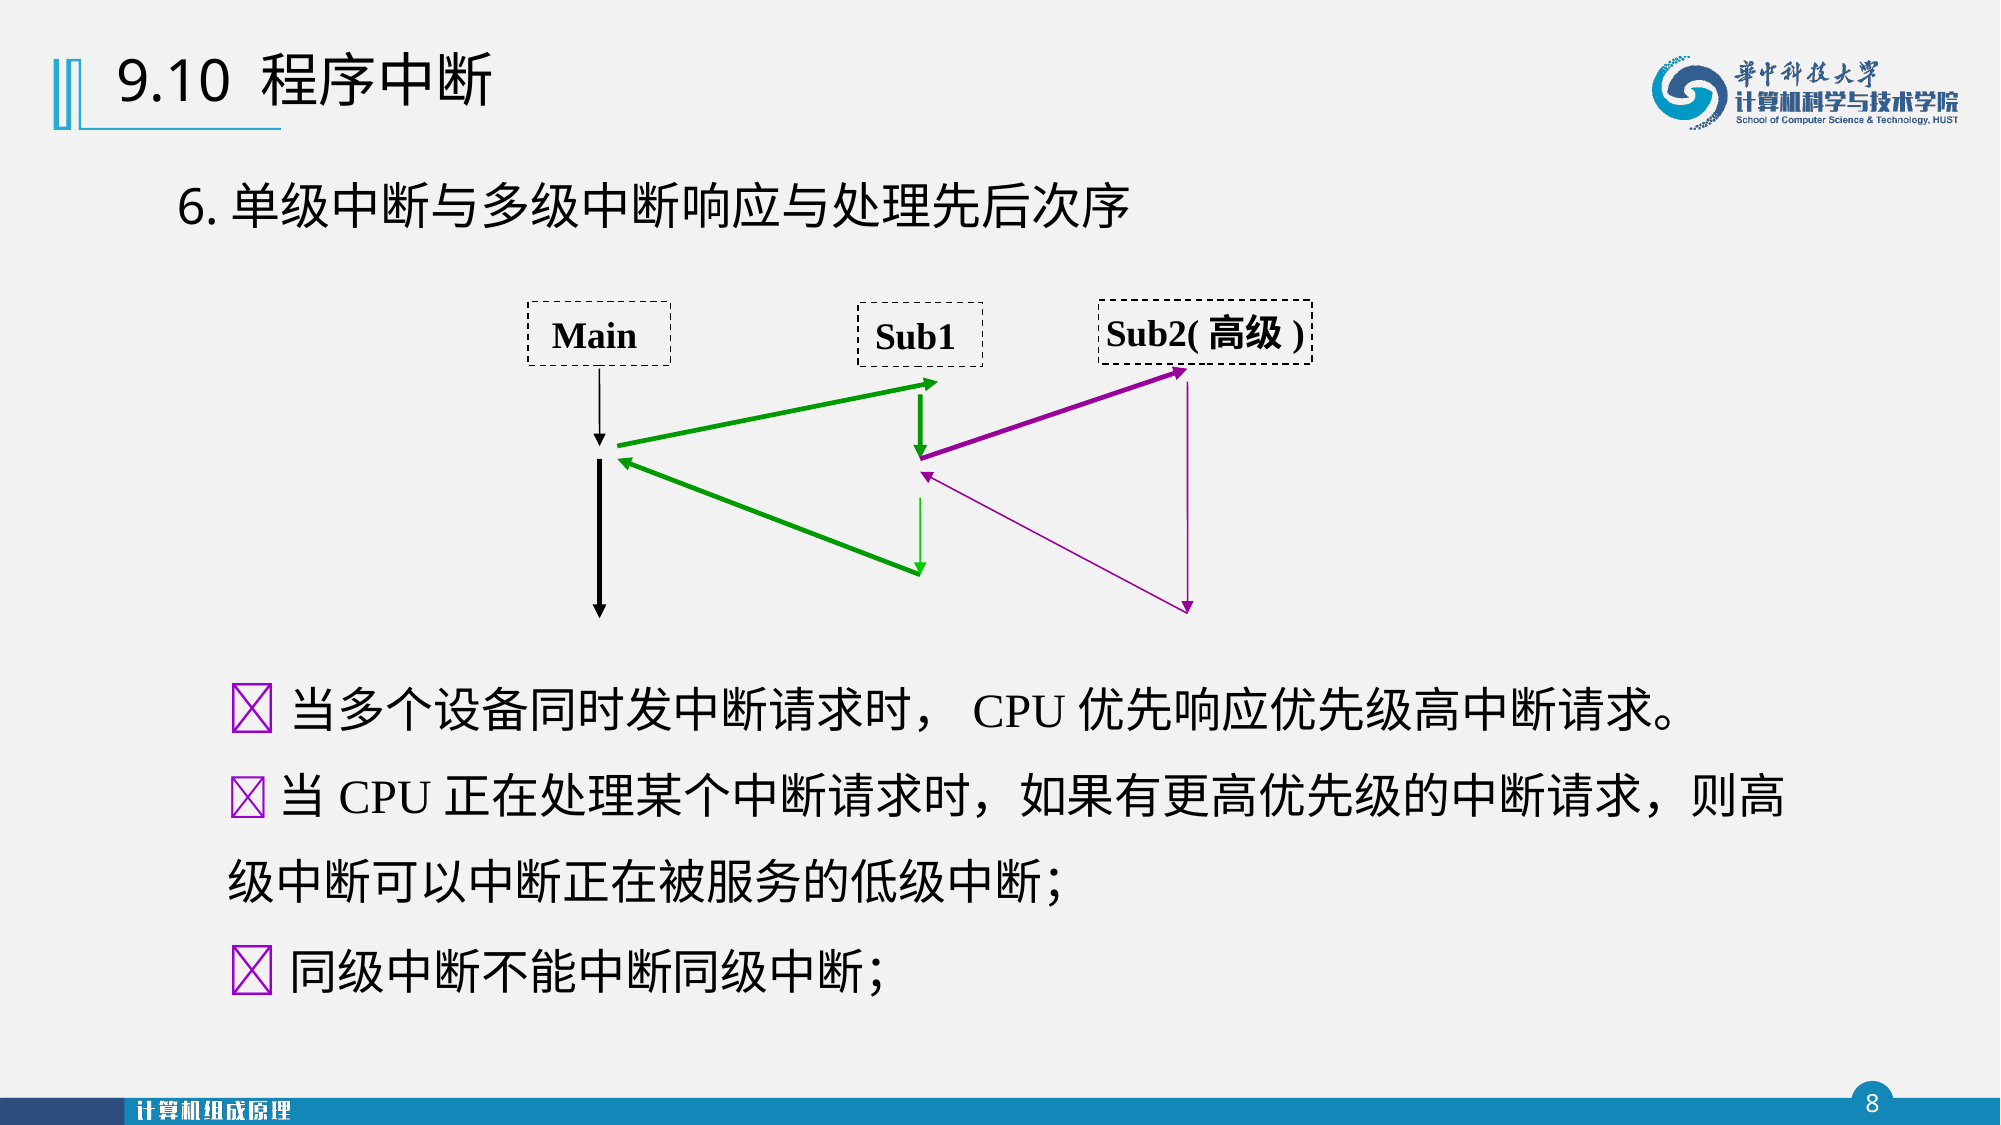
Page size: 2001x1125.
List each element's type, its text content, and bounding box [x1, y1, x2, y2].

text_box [528, 299, 1313, 619]
text_box 当多个设备同时发中断请求时，CPU优先响应优先级高中断请求。 当CPU正在处理某个中断请求时，如果有更高优先级的中断请求，则高级中断可以中断正在被服务的低级中断； 同级中断不能中断同级中断； [212, 639, 1842, 1007]
text_box 6.单级中断与多级中断响应与处理先后次序 [162, 167, 1188, 243]
text_box 9.10 程序中断 [101, 31, 775, 134]
picture [1652, 56, 1958, 130]
picture [1652, 56, 1678, 81]
